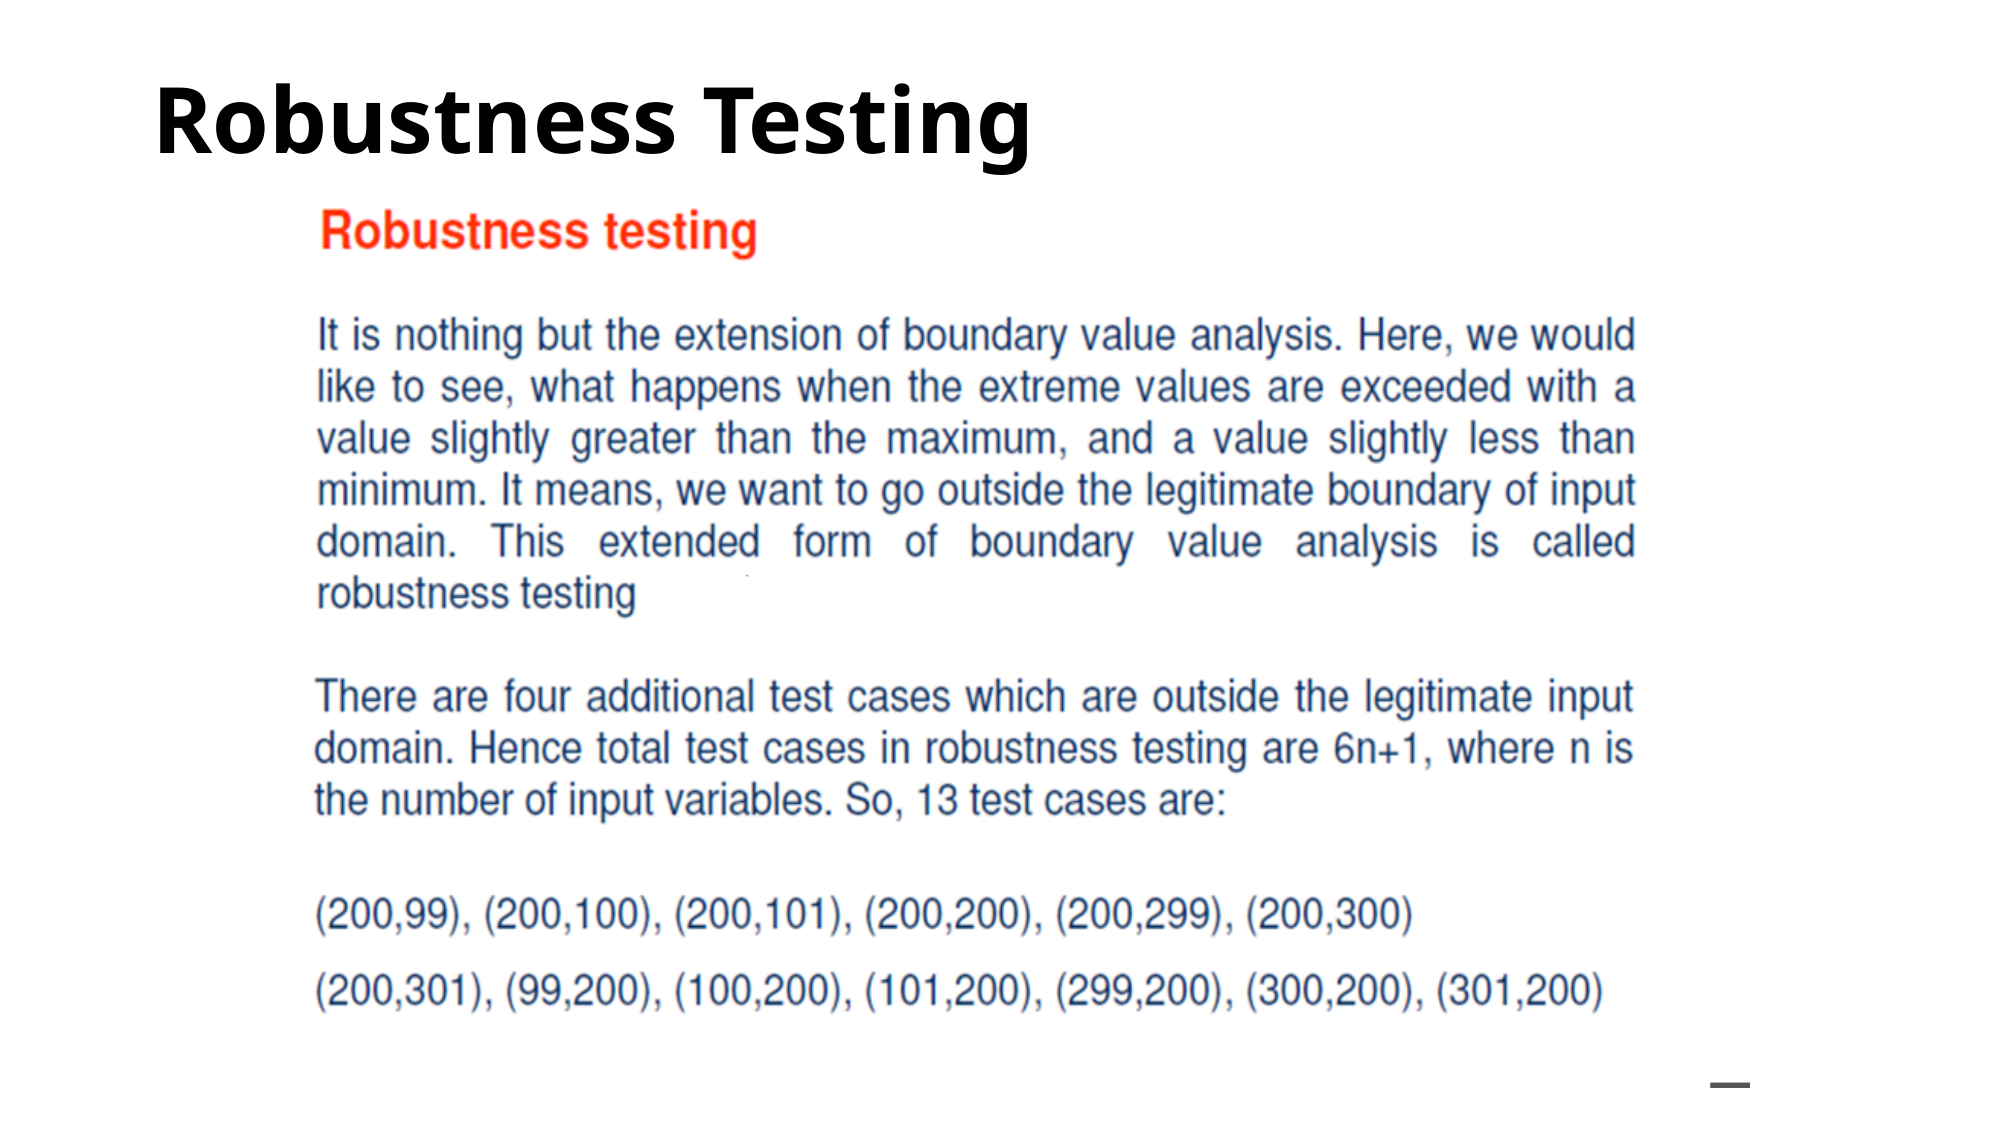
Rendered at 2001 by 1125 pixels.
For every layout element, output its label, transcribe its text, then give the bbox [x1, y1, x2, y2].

title Robustness Testing [137, 59, 1863, 188]
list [274, 187, 1751, 1088]
